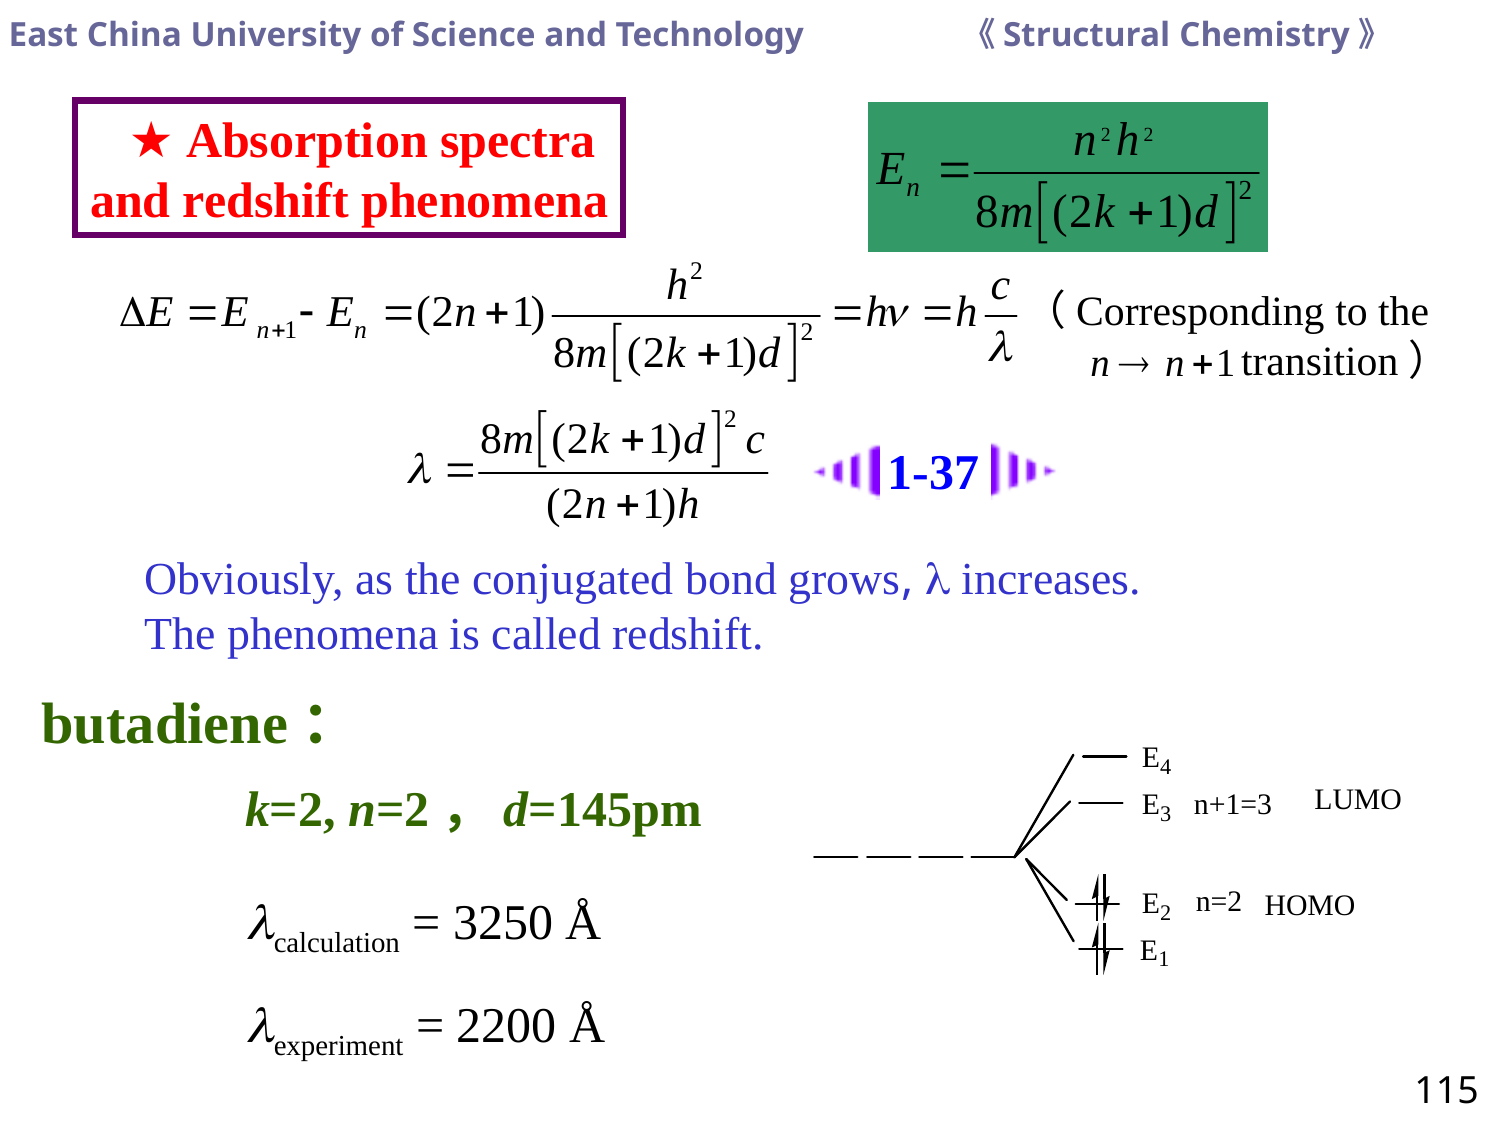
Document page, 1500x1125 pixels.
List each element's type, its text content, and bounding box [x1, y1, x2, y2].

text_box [112, 249, 1026, 393]
text_box calculation = 3250 Å [231, 848, 787, 951]
text_box Obviously, as the conjugated bond grows,  increases. The phenomena is called redshift. [129, 541, 1441, 667]
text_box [1013, 276, 1462, 394]
text_box butadiene： [26, 678, 388, 763]
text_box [808, 432, 1063, 508]
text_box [808, 739, 1410, 988]
text_box k=2, n=2，d=145pm [230, 739, 786, 845]
text_box experiment = 2200 Å [231, 951, 787, 1069]
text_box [867, 101, 1269, 253]
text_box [399, 399, 776, 539]
text_box ★ Absorption spectra and redshift phenomena [74, 100, 624, 236]
